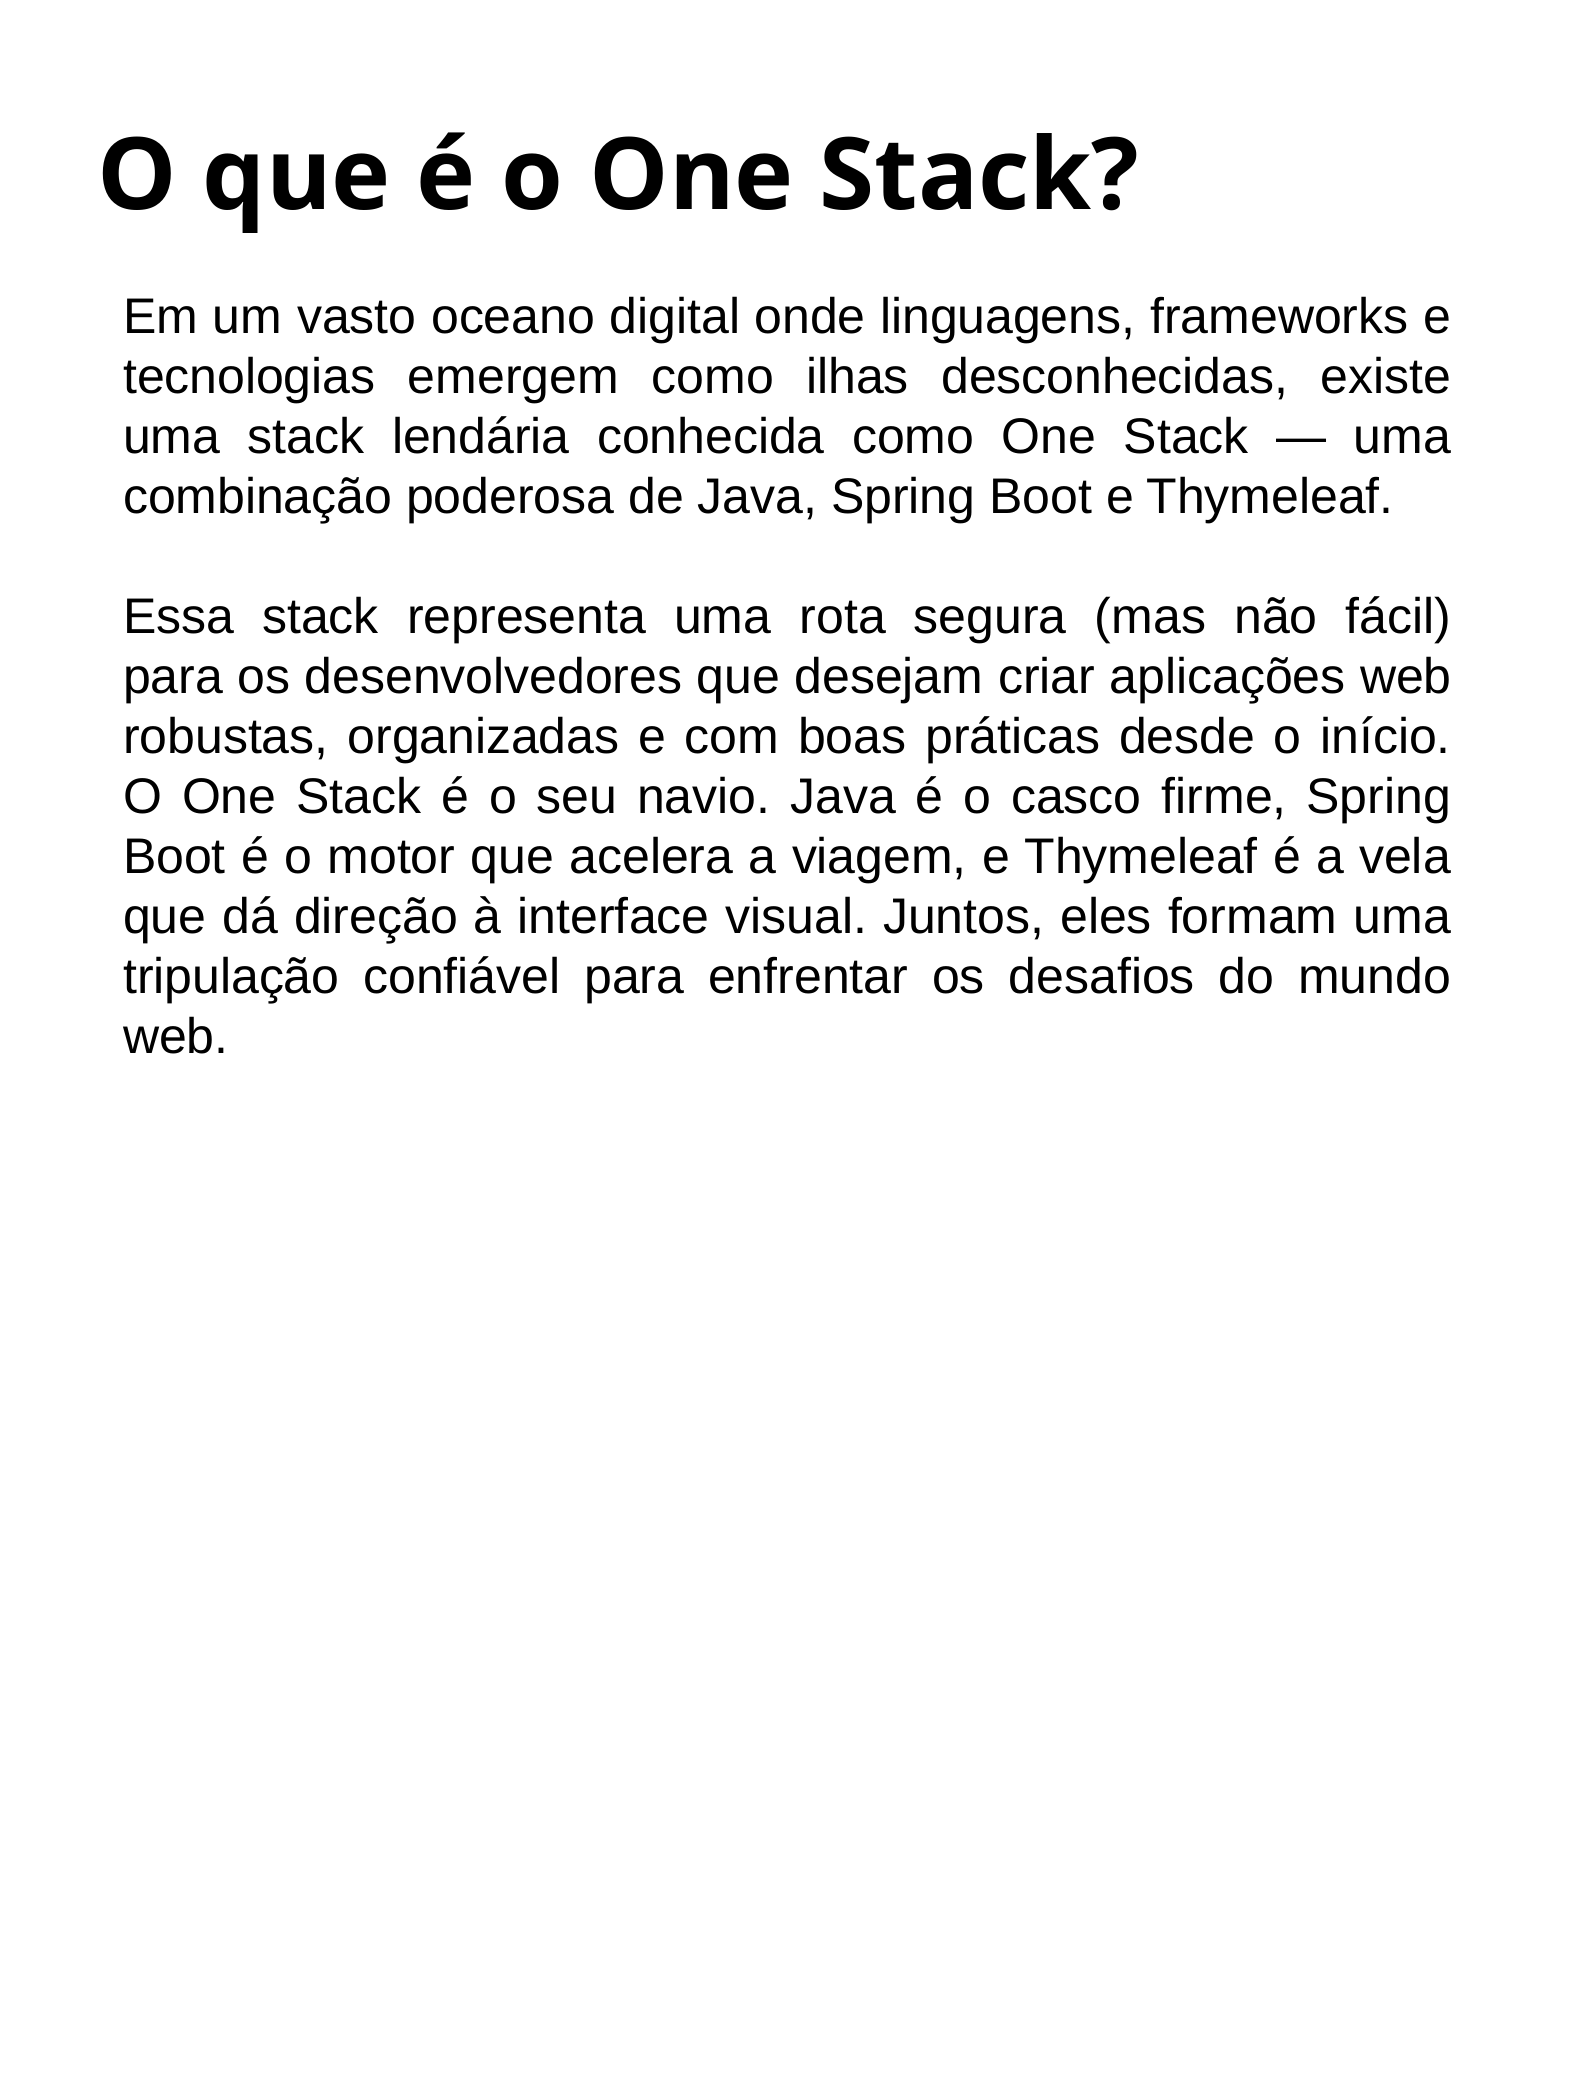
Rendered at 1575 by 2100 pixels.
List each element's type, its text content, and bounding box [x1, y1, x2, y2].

text_box Em um vasto oceano digital onde linguagens, frameworks e tecnologias emergem como ilhas desconhecidas, existe uma stack lendária conhecida como One Stack — uma combinação poderosa de Java, Spring Boot e Thymeleaf. Essa stack representa uma rota segura (mas não fácil) para os desenvolvedores que desejam criar aplicações web robustas, organizadas e com boas práticas desde o início. O One Stack é o seu navio. Java é o casco firme, Spring Boot é o motor que acelera a viagem, e Thymeleaf é a vela que dá direção à interface visual. Juntos, eles formam uma tripulação confiável para enfrentar os desafios do mundo web. [108, 275, 1467, 1071]
title O que é o One Stack? [82, 79, 1441, 276]
